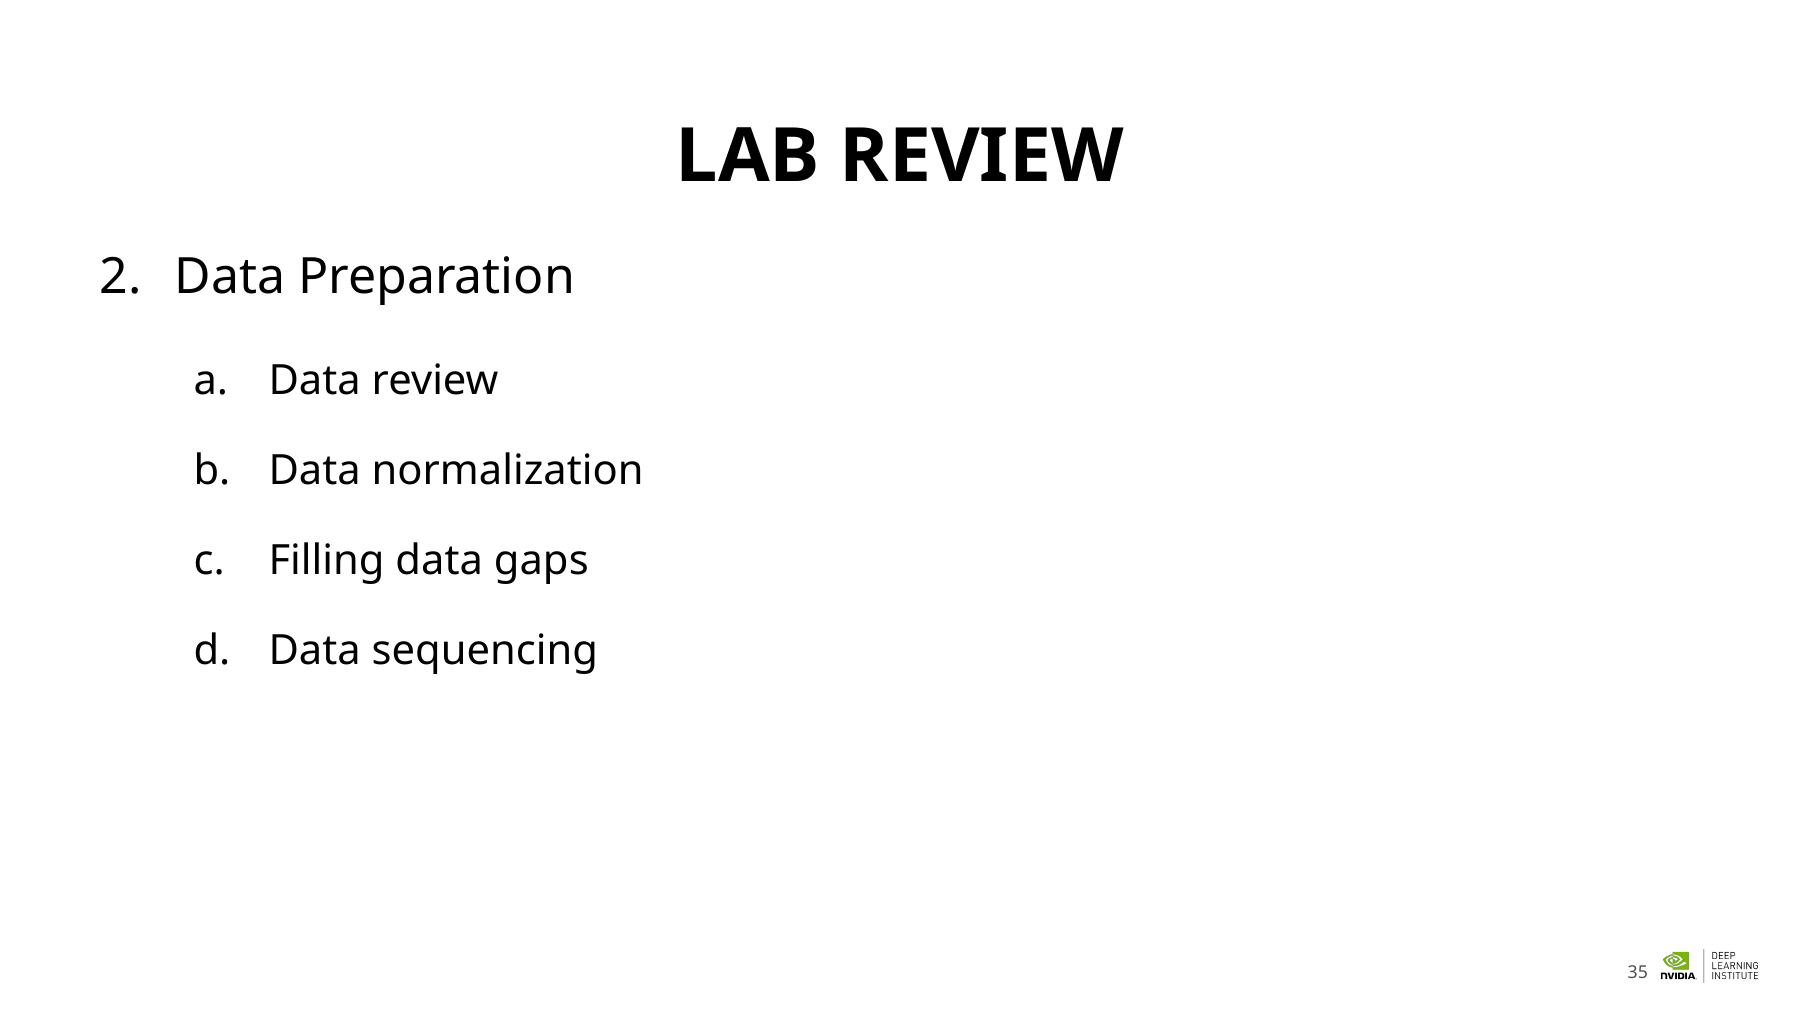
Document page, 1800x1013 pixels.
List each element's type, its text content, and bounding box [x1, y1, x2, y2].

picture [1661, 949, 1758, 983]
list Data Preparation Data review Data normalization Filling data gaps Data sequencing [84, 243, 1717, 955]
title LAB REVIEW [81, 108, 1719, 206]
